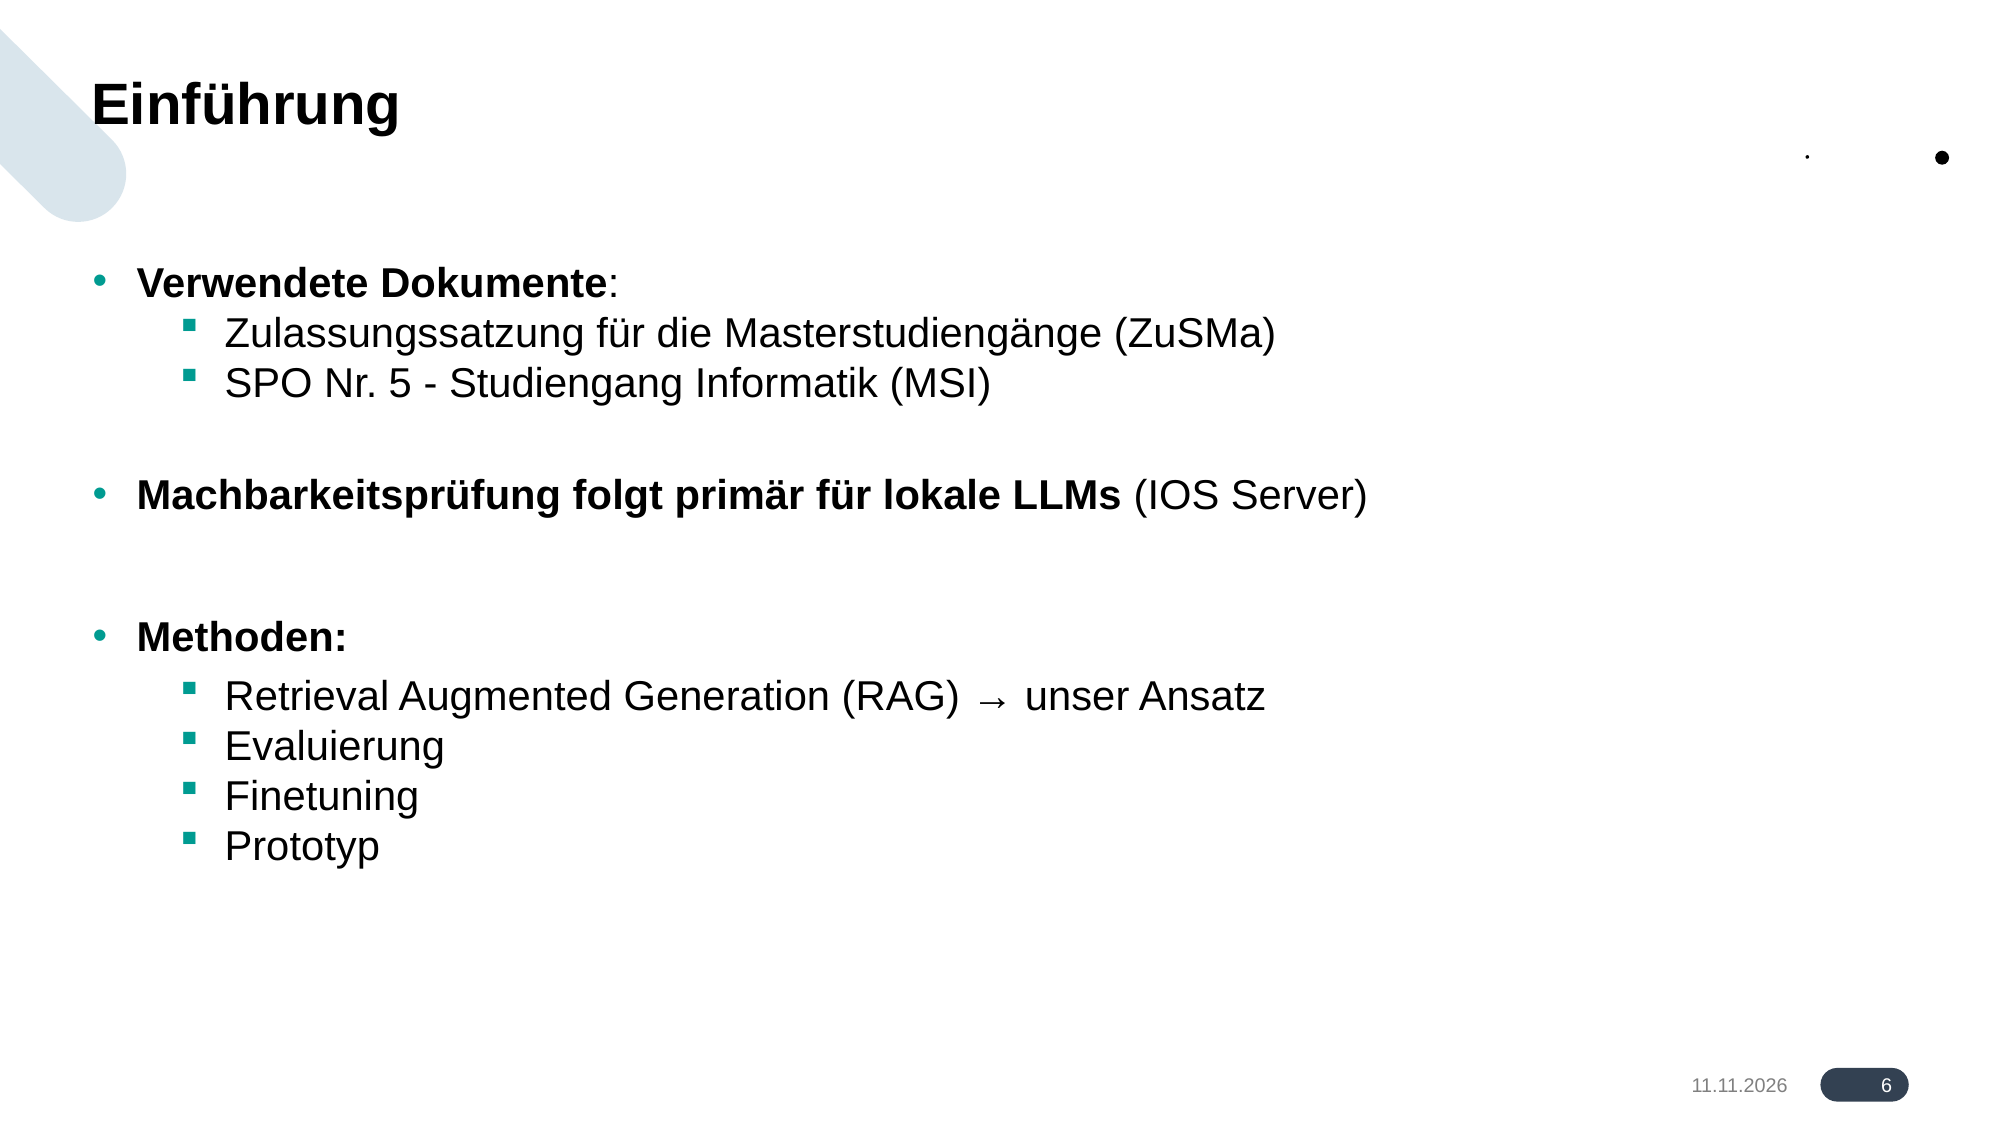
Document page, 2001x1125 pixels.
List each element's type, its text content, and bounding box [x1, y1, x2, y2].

list Verwendete Dokumente: Zulassungssatzung für die Masterstudiengänge (ZuSMa) SPO Nr. 5 - Studiengang Informatik (MSI) Machbarkeitsprüfung folgt primär für lokale LLMs (IOS Server) Methoden: Retrieval Augmented Generation (RAG) → unser Ansatz Evaluierung Finetuning Prototyp [92, 255, 1909, 1024]
slide_number 6 [1820, 1067, 1909, 1102]
title Einführung [91, 66, 1909, 138]
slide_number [1691, 1072, 1791, 1097]
